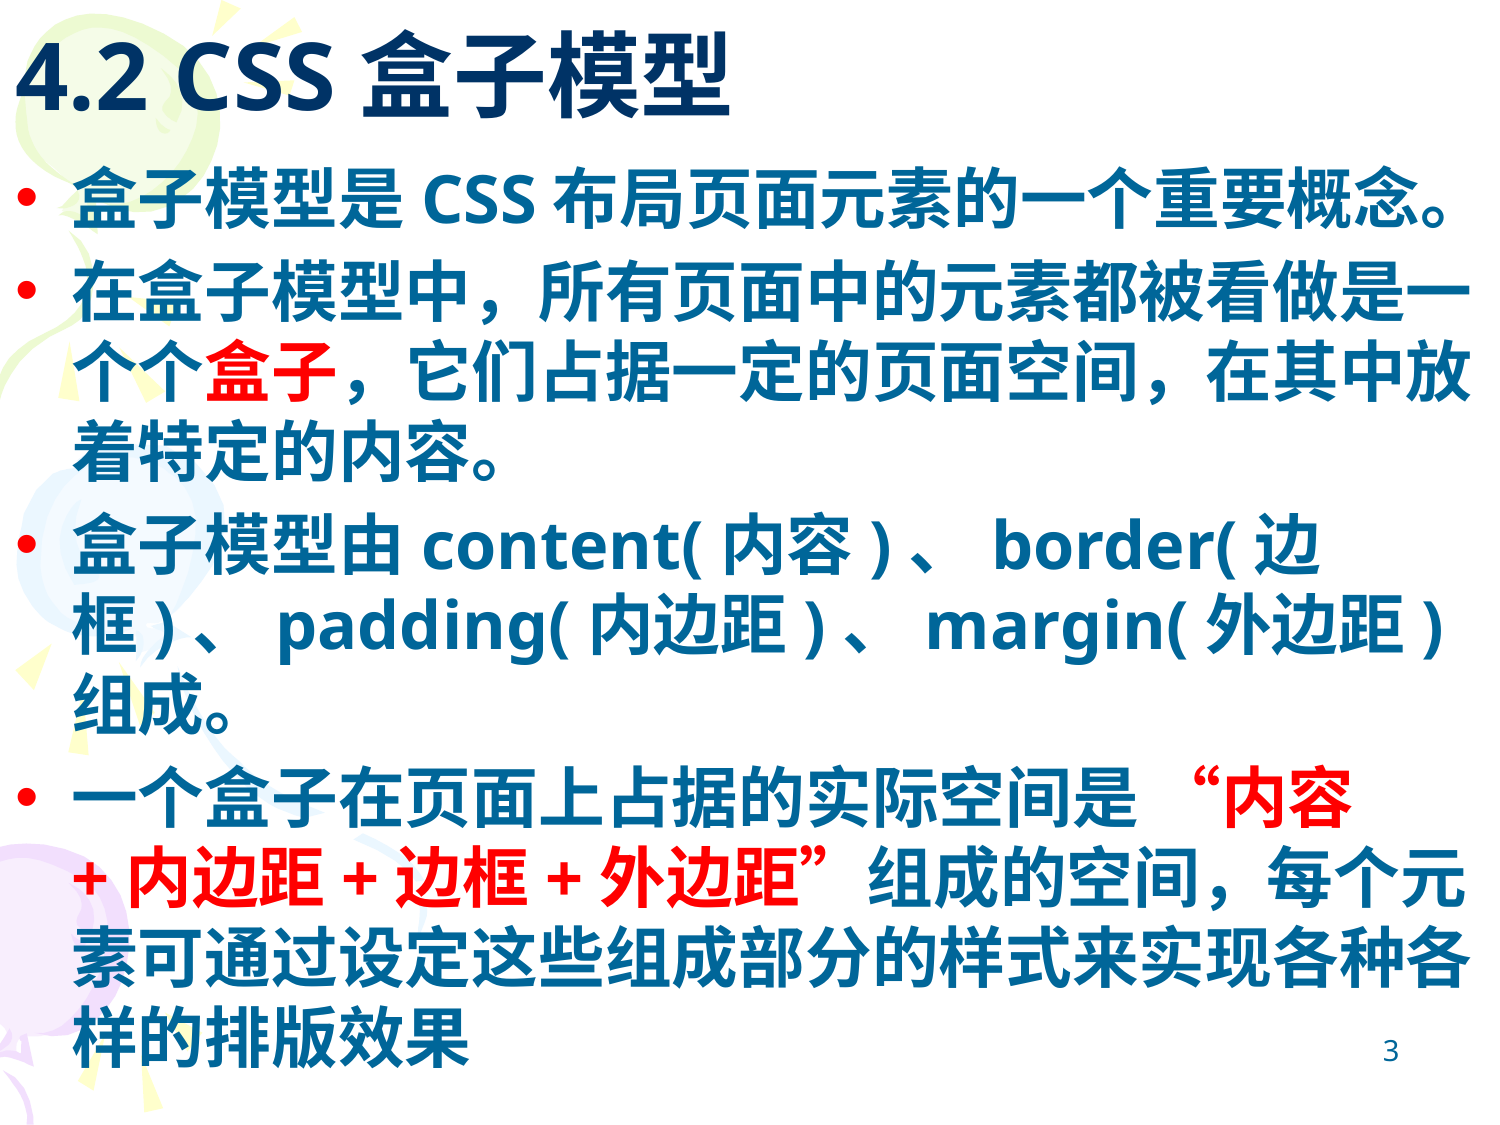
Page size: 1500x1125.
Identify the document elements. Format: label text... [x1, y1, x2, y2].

list 盒子模型是CSS布局页面元素的一个重要概念。 在盒子模型中，所有页面中的元素都被看做是一个个盒子，它们占据一定的页面空间，在其中放着特定的内容。 盒子模型由content(内容)、border(边框)、padding(内边距)、margin(外边距)组成。 一个盒子在页面上占据的实际空间是 “内容+内边距+边框+外边距”组成的空间，每个元素可通过设定这些组成部分的样式来实现各种各样的排版效果 [0, 148, 1500, 1047]
title 4.2 CSS盒子模型 [0, 0, 1353, 148]
text_box [1102, 1047, 1415, 1100]
